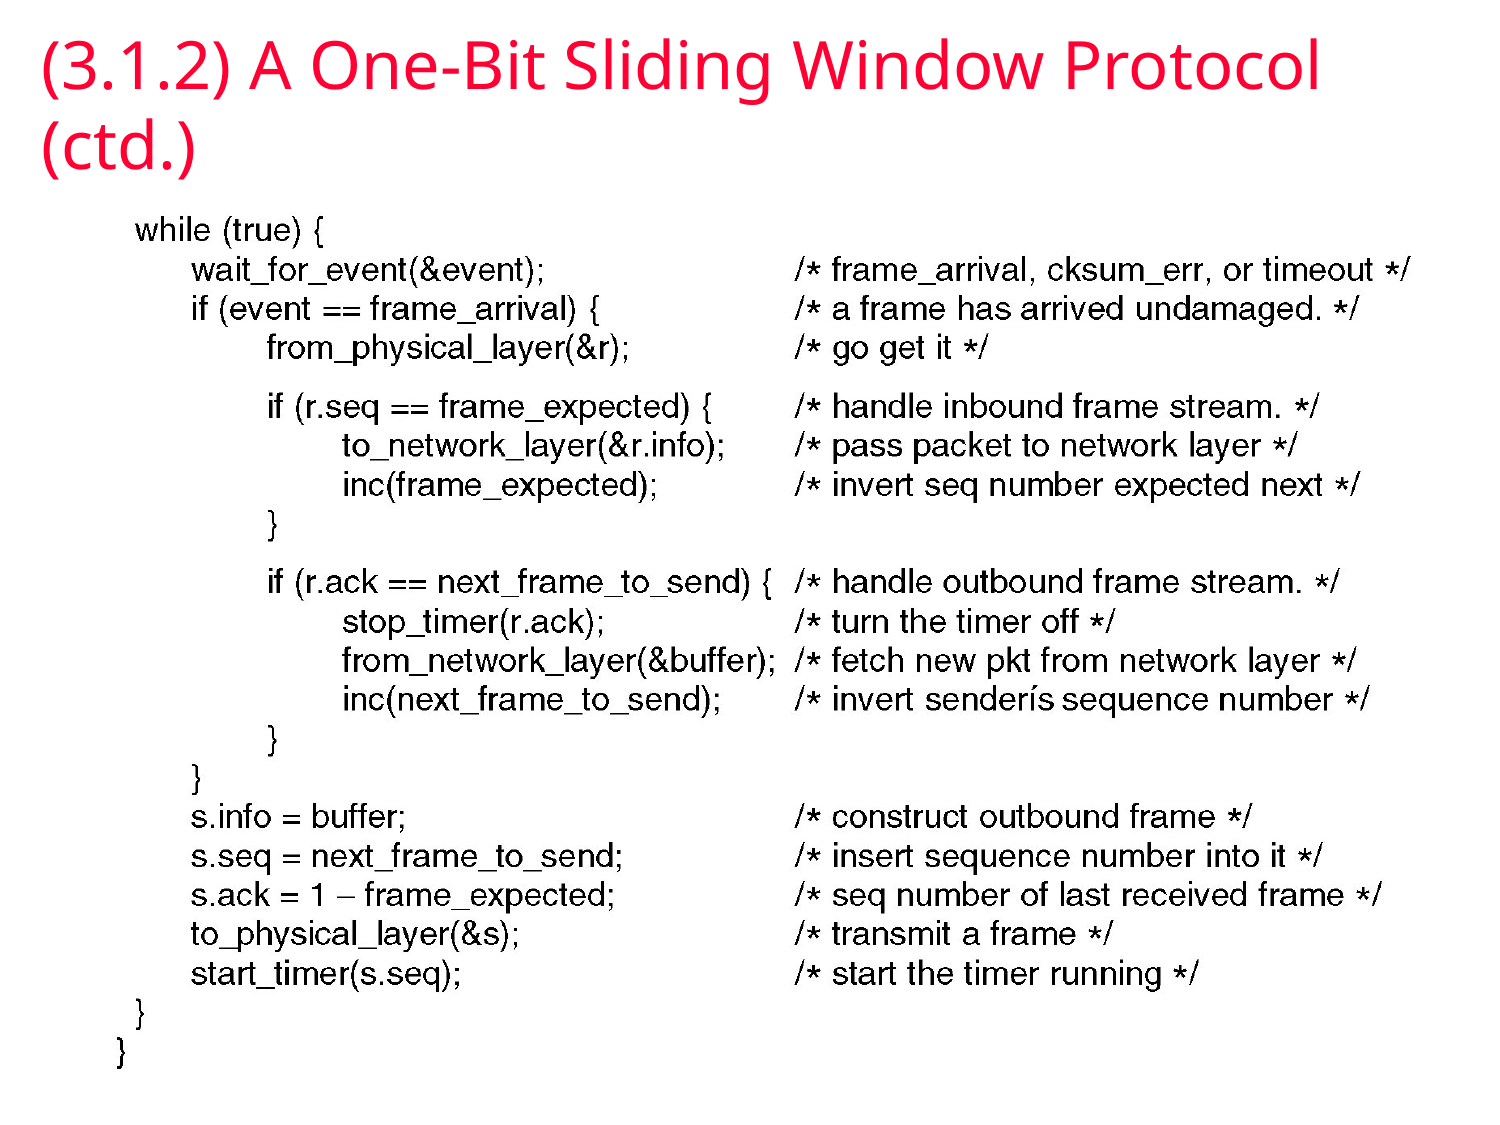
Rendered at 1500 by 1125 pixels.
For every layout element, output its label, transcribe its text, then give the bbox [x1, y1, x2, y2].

title (3.1.2) A One-Bit Sliding Window Protocol (ctd.) [26, 0, 1500, 206]
picture [115, 205, 1424, 1071]
